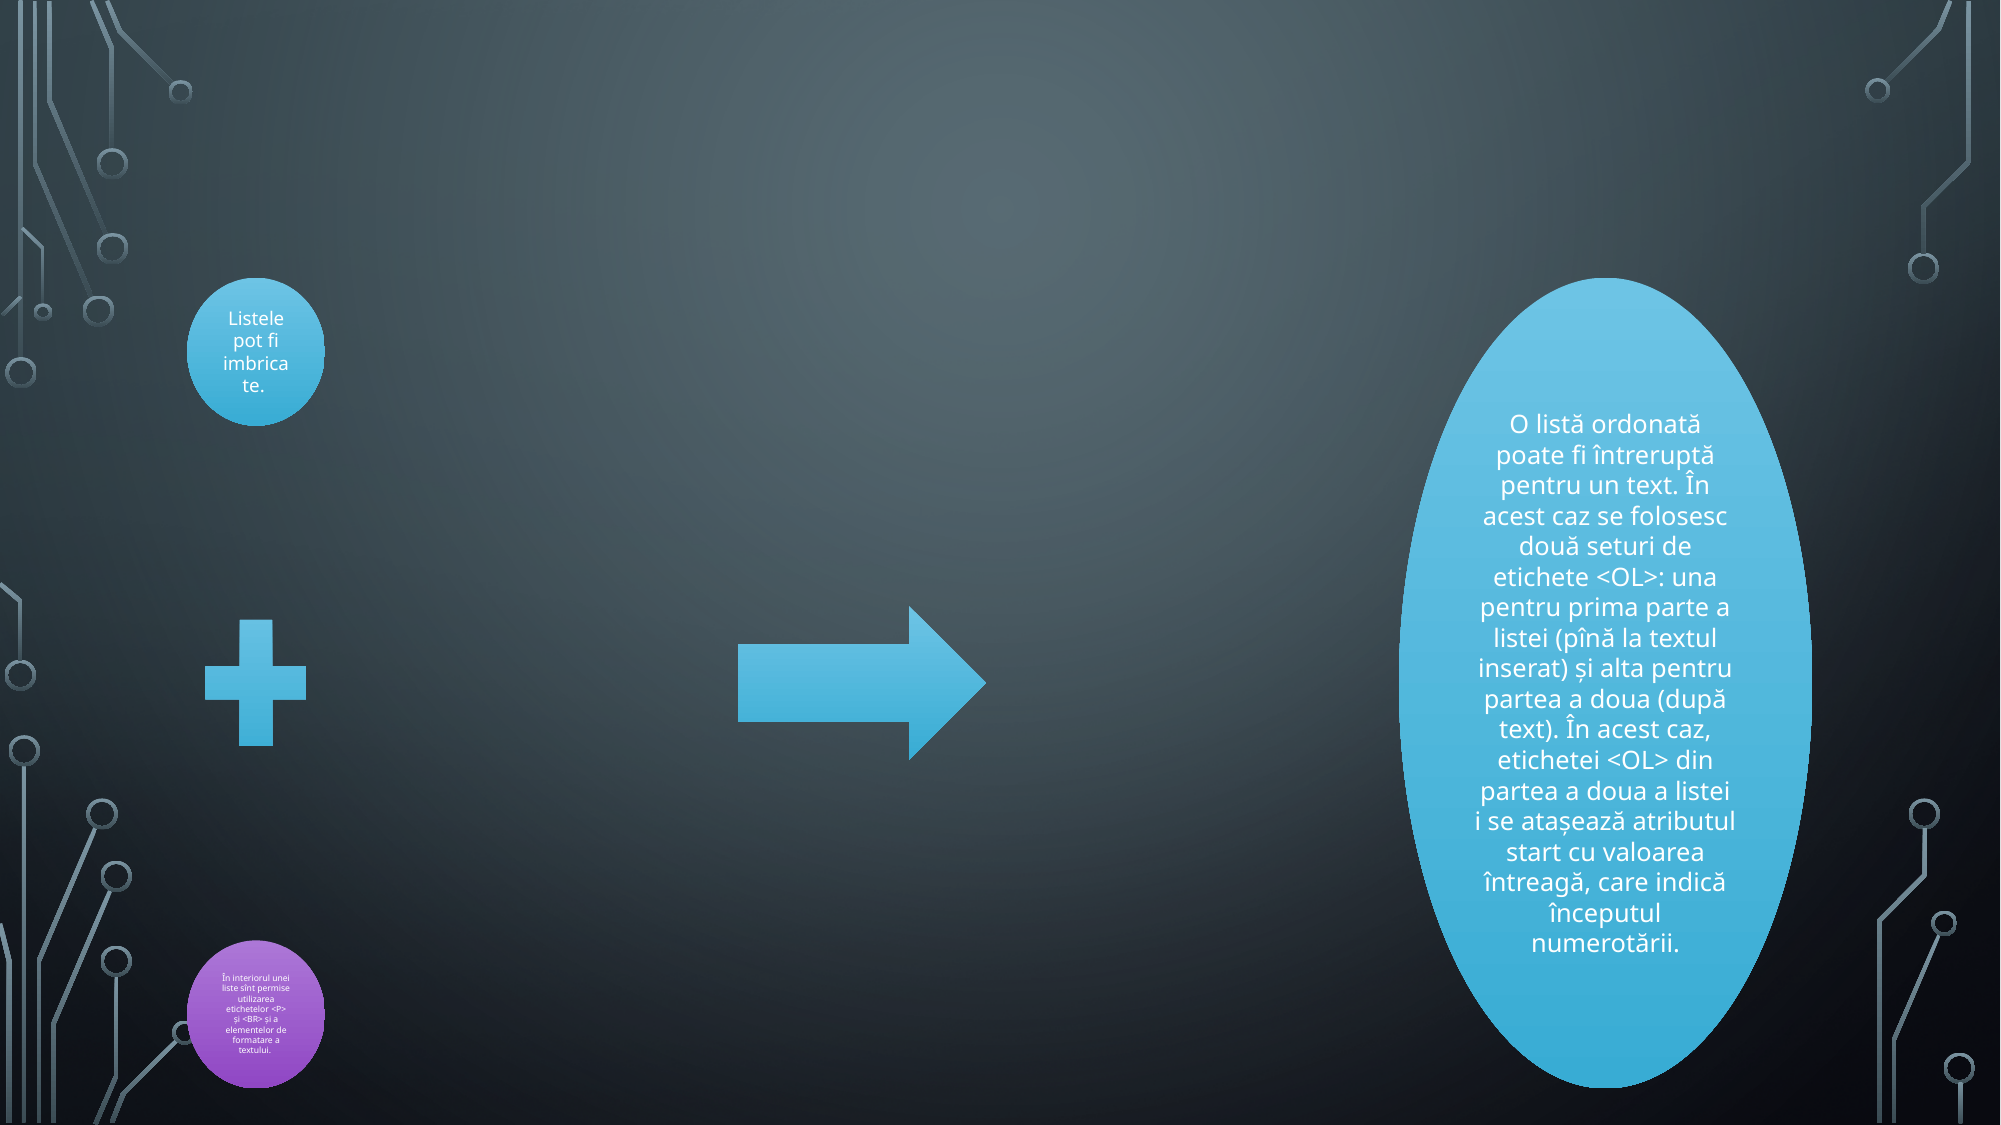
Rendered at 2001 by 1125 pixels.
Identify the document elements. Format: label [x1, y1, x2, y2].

list [186, 277, 1813, 1089]
